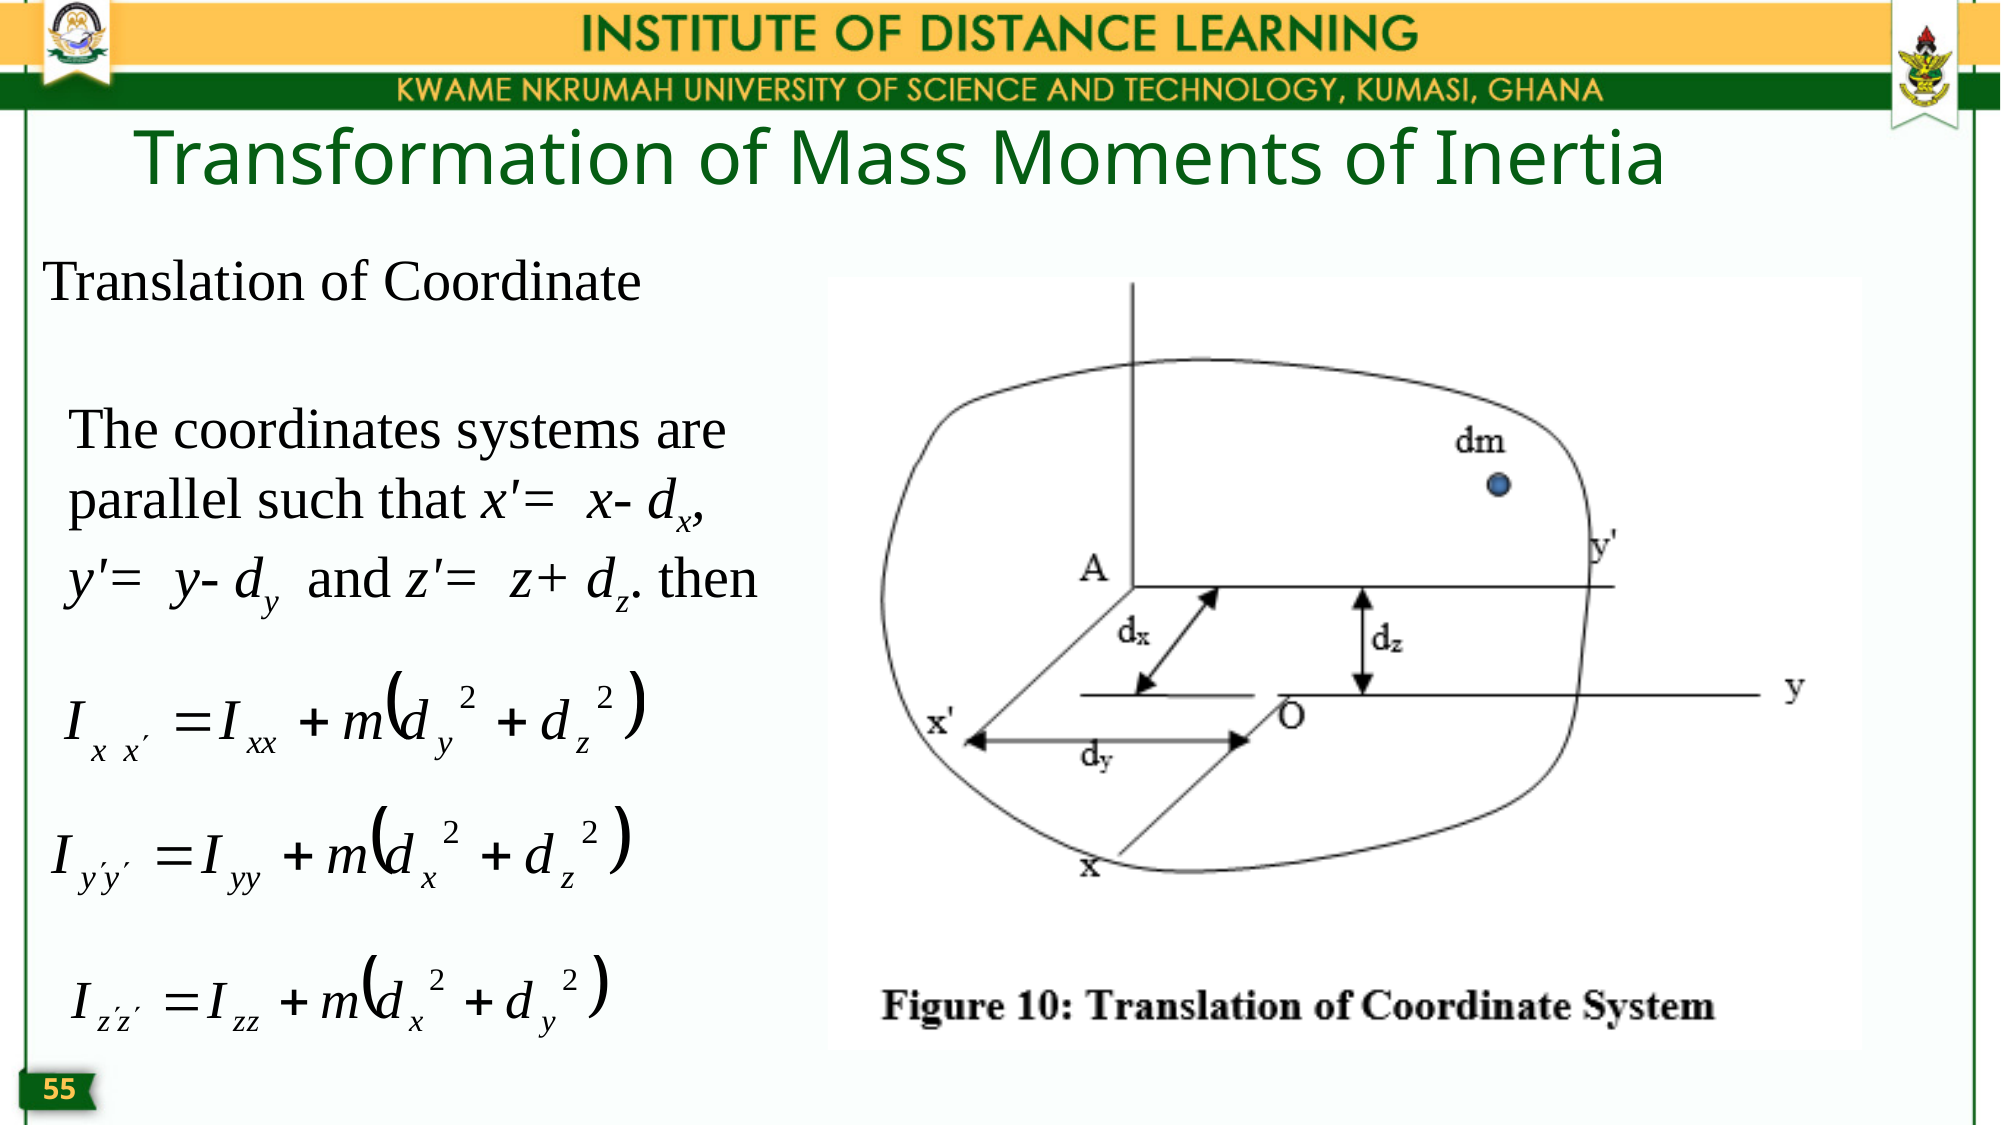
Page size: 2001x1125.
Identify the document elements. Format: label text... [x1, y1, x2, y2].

picture [0, 0, 2001, 1125]
text_box Translation of Coordinate [27, 234, 673, 320]
text_box The coordinates systems are parallel such that x'= x- dx, y'= y- dy and z'= z+ dz. then [53, 382, 804, 627]
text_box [40, 806, 631, 908]
slide_number 54 [24, 1060, 92, 1121]
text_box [53, 671, 644, 773]
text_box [61, 955, 610, 1050]
title Transformation of Mass Moments of Inertia [118, 86, 1844, 235]
